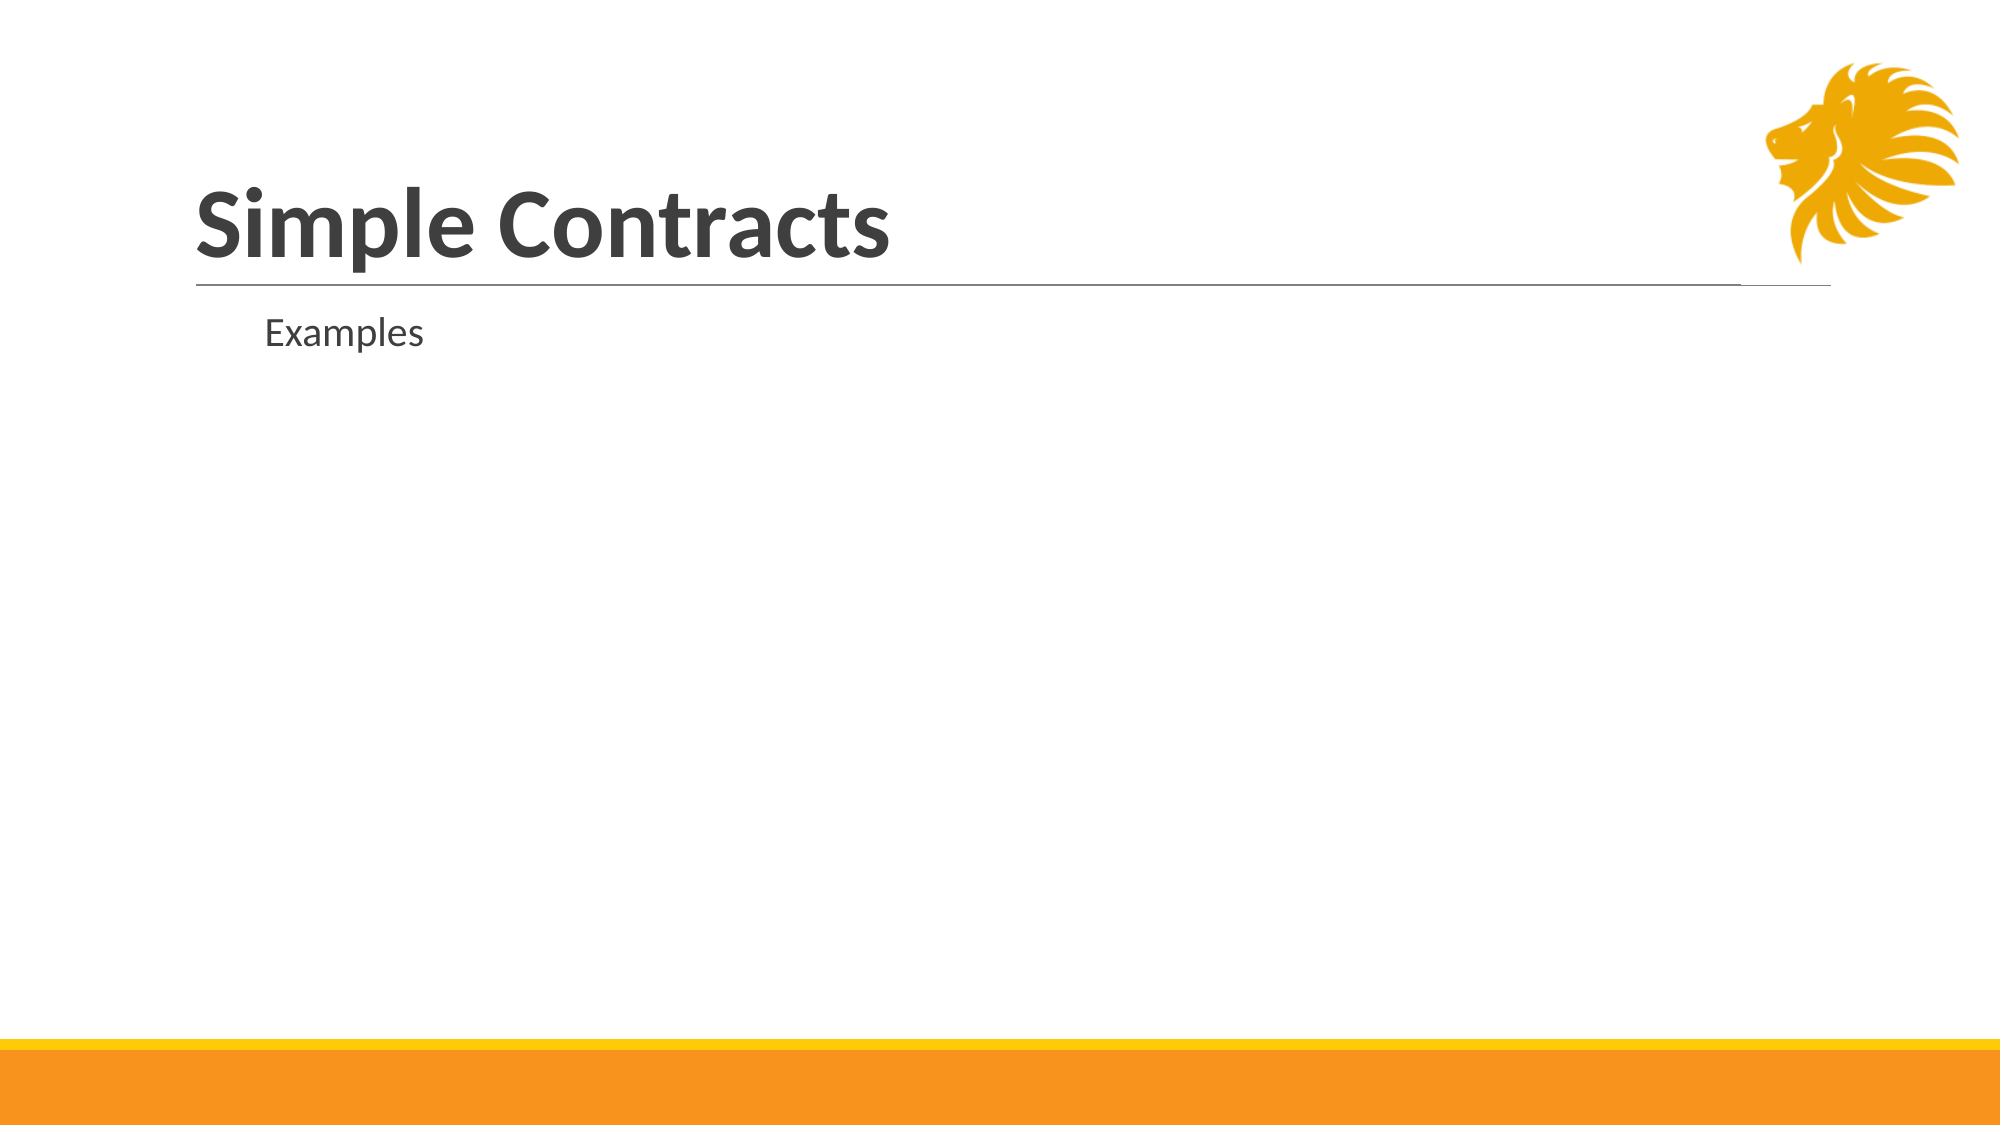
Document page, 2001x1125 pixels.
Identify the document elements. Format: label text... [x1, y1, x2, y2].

list Examples [180, 302, 1830, 963]
title Simple Contracts [180, 47, 1736, 285]
picture [1741, 43, 1984, 286]
